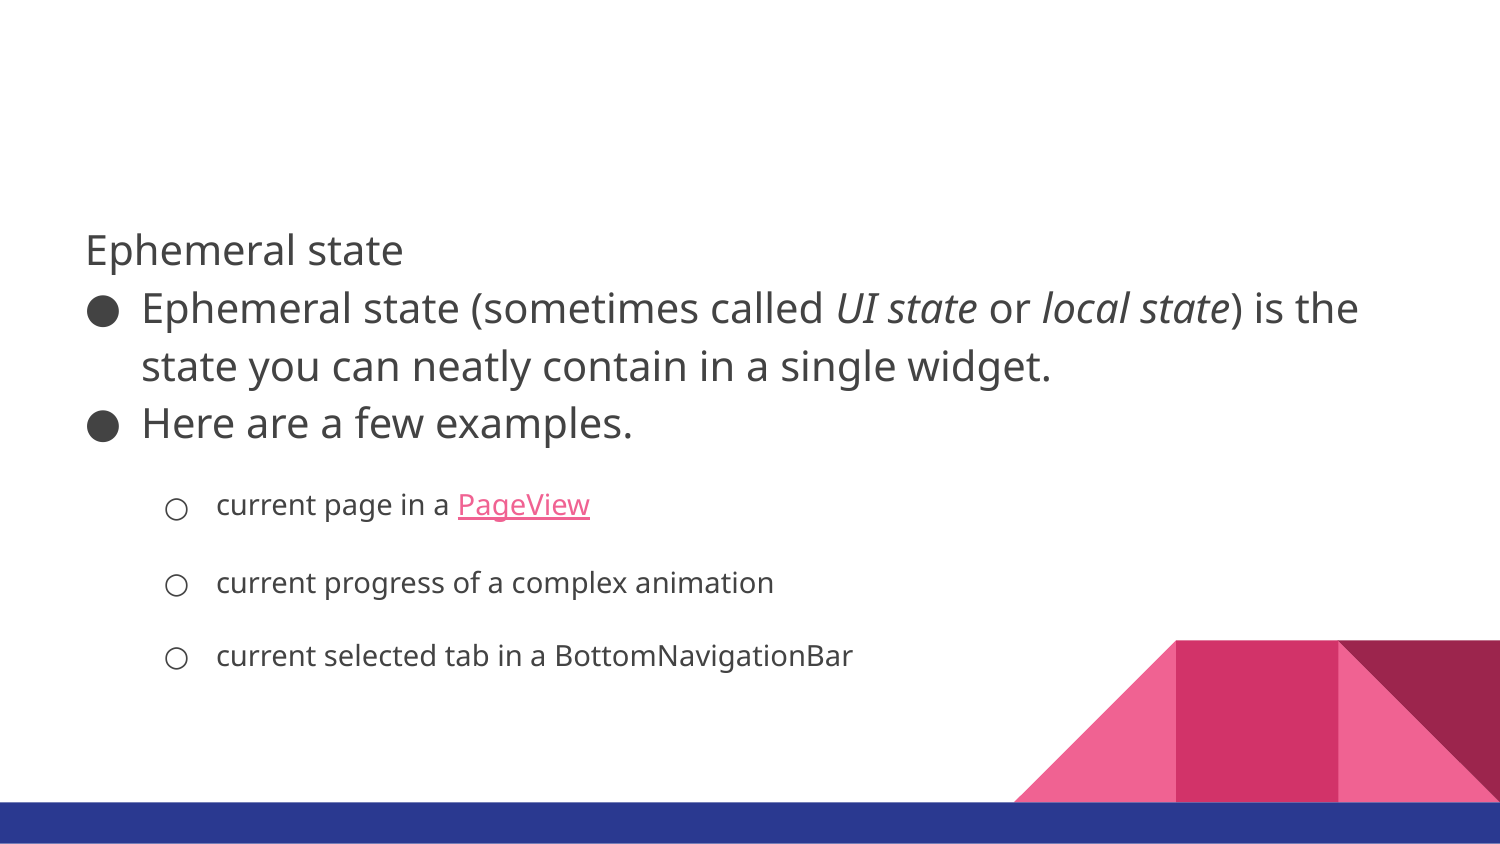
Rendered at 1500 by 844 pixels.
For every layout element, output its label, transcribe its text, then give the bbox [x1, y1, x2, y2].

list Ephemeral state Ephemeral state (sometimes called UI state or local state) is the state you can neatly contain in a single widget. Here are a few examples. current page in a PageView current progress of a complex animation current selected tab in a BottomNavigationBar [51, 201, 1449, 750]
